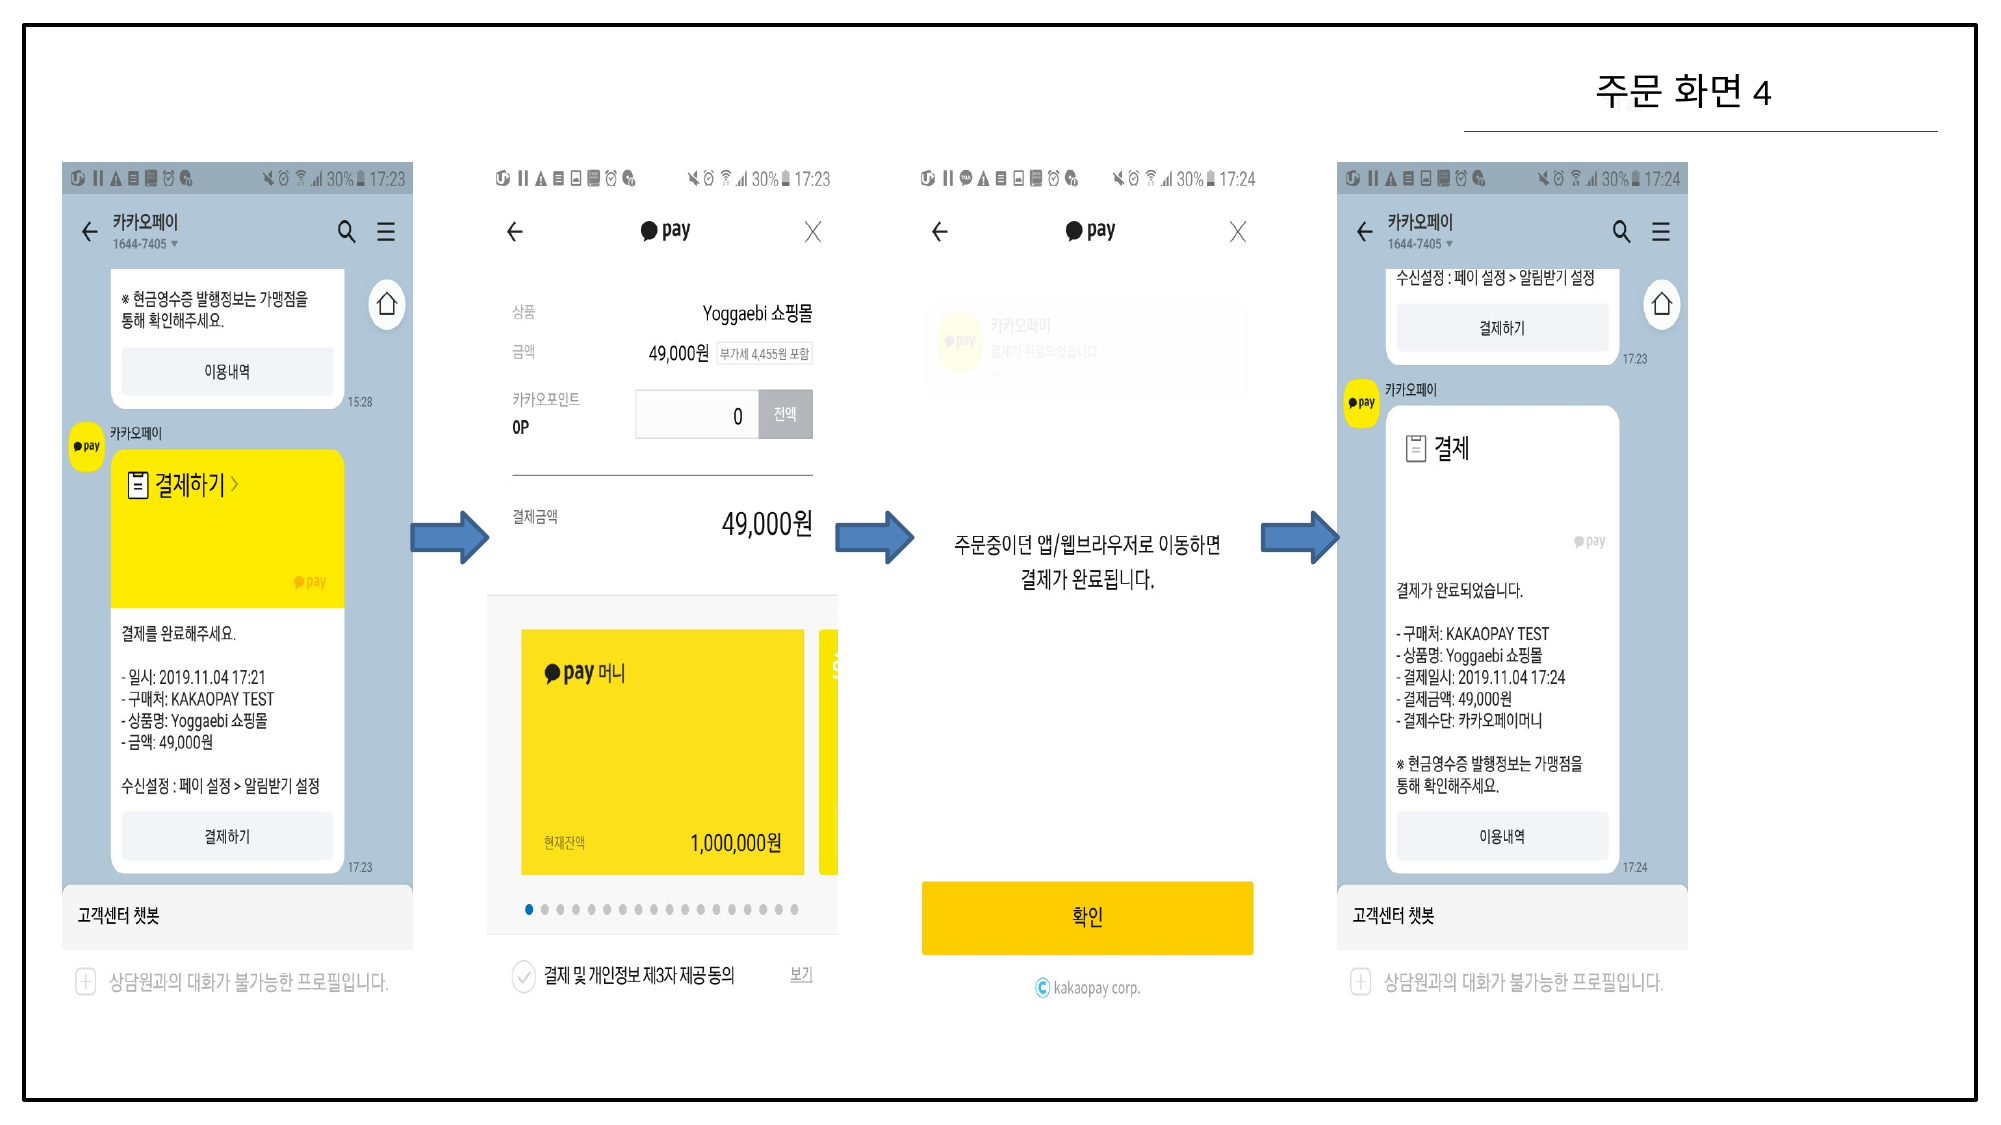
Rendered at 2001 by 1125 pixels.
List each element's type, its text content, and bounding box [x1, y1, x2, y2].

text_box [841, 510, 907, 565]
text_box [416, 510, 482, 565]
text_box 주문 화면4 [1580, 61, 2000, 121]
picture [62, 162, 413, 1013]
picture [487, 161, 838, 1013]
text_box [1266, 510, 1332, 565]
picture [1337, 161, 1688, 1013]
picture [912, 161, 1263, 1013]
